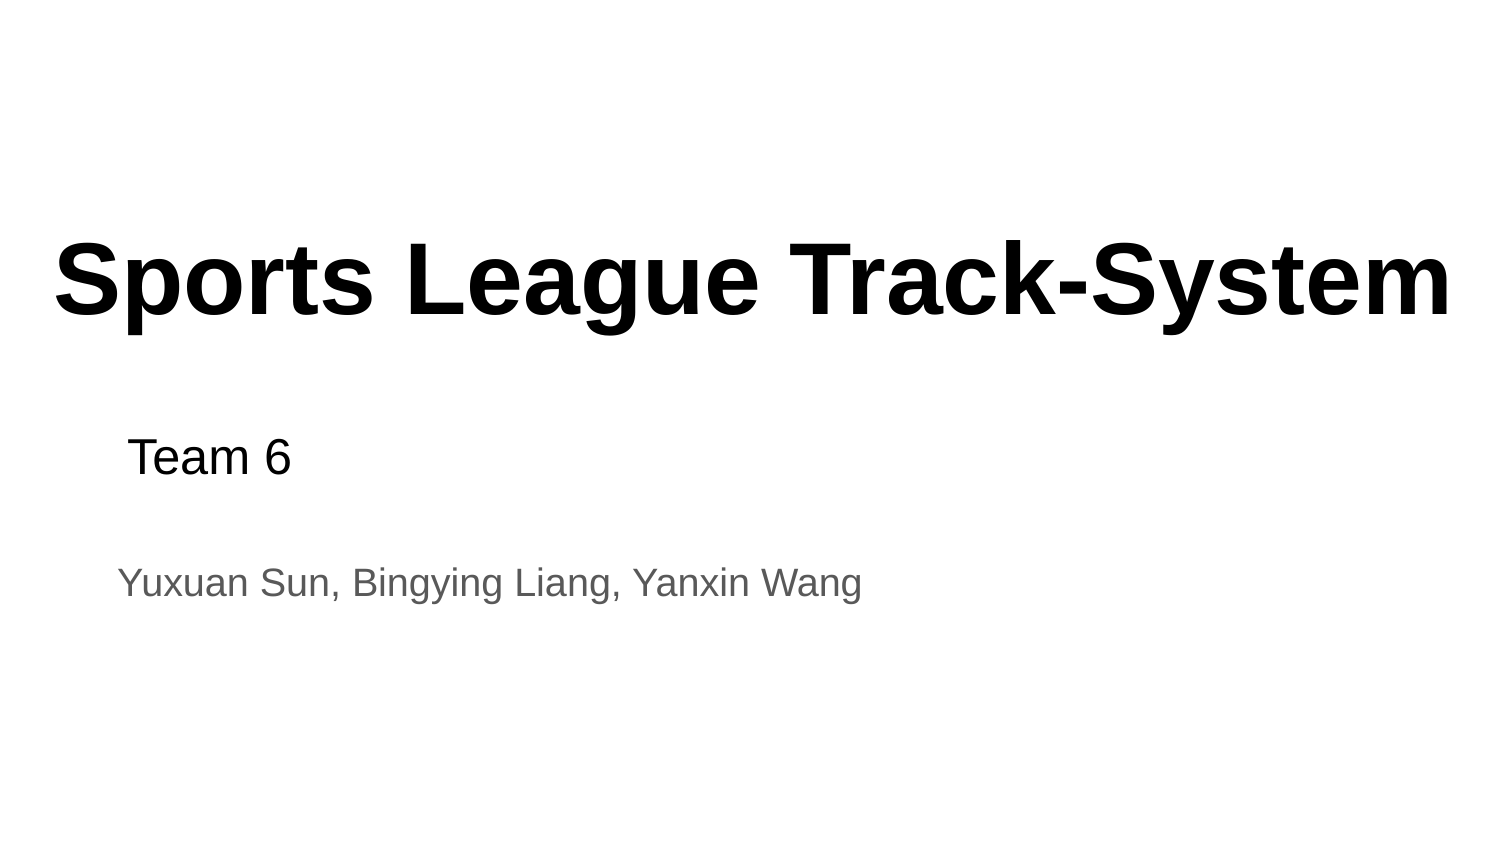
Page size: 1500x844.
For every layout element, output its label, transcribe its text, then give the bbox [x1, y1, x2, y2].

subtitle Yuxuan Sun, Bingying Liang, Yanxin Wang [102, 542, 1319, 621]
title Sports League Track-System [35, 25, 1500, 351]
title Team 6 [88, 431, 331, 501]
